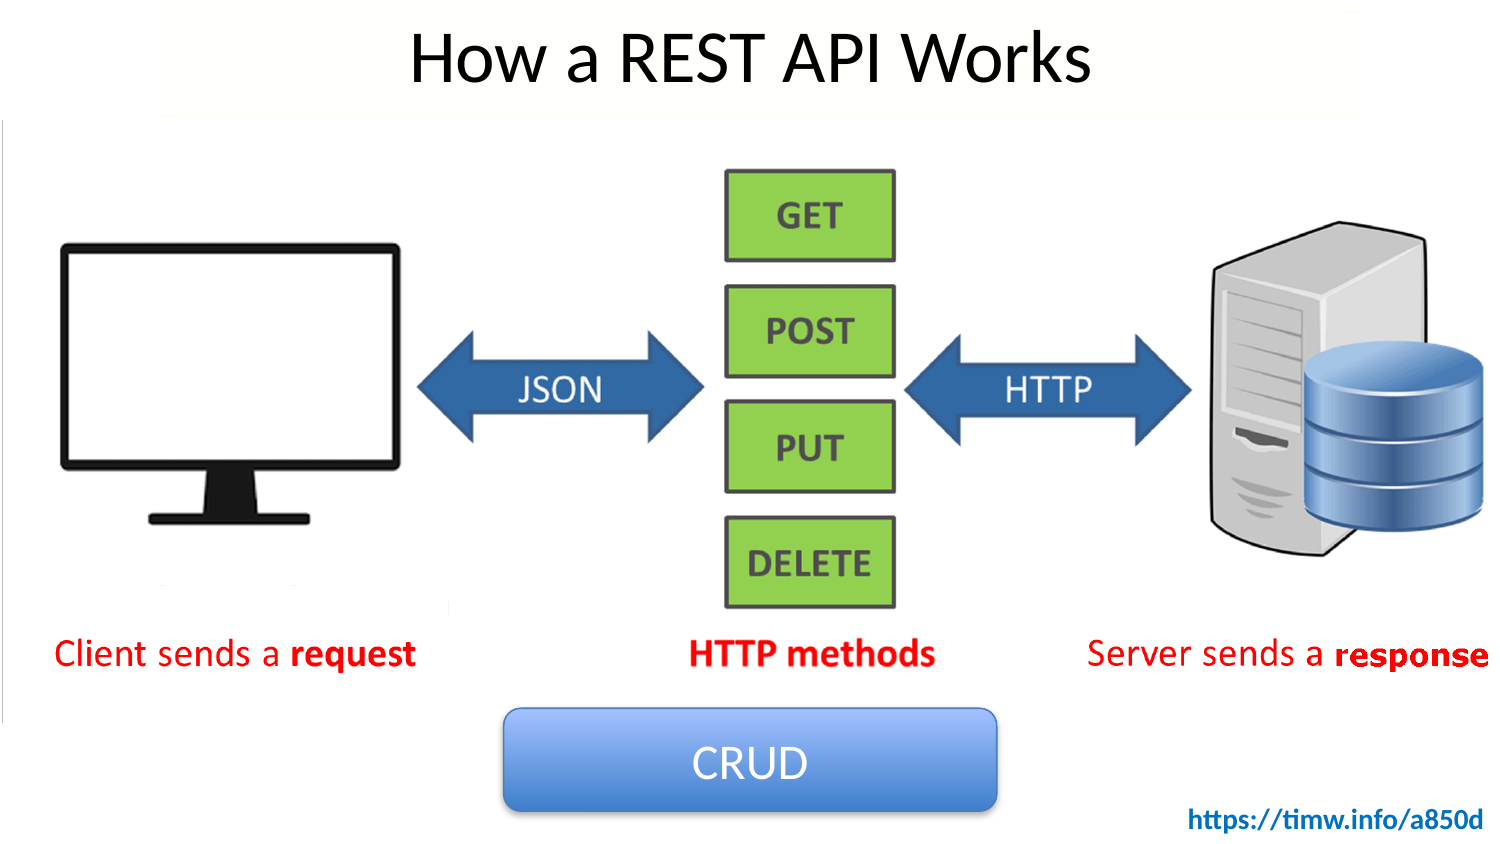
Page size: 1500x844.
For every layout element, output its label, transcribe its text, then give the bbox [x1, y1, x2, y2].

picture [0, 0, 1500, 724]
text_box CRUD [502, 733, 998, 812]
text_box https://timw.info/a850d [1172, 793, 1500, 843]
